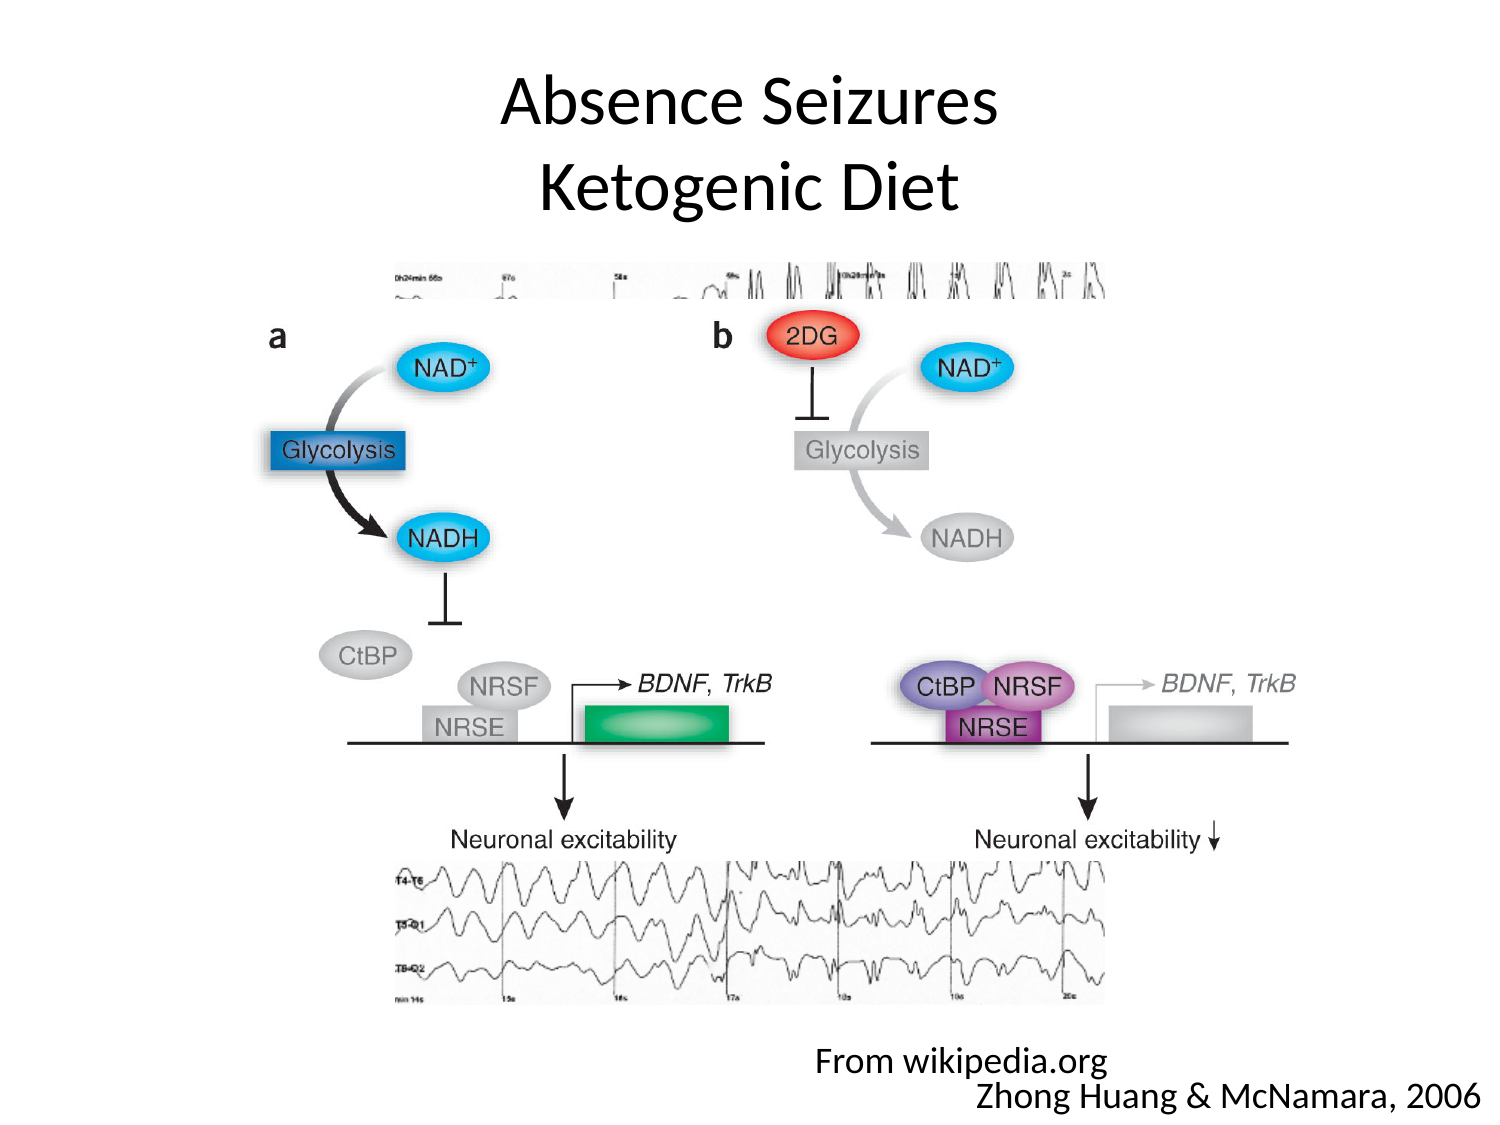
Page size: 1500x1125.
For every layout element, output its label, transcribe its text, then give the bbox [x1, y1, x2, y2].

text_box From wikipedia.org [800, 1028, 1124, 1089]
picture [251, 299, 1297, 862]
title Absence Seizures Ketogenic Diet [75, 45, 1425, 233]
text_box Zhong Huang & McNamara, 2006 [961, 1063, 1498, 1124]
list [74, 262, 1426, 1006]
